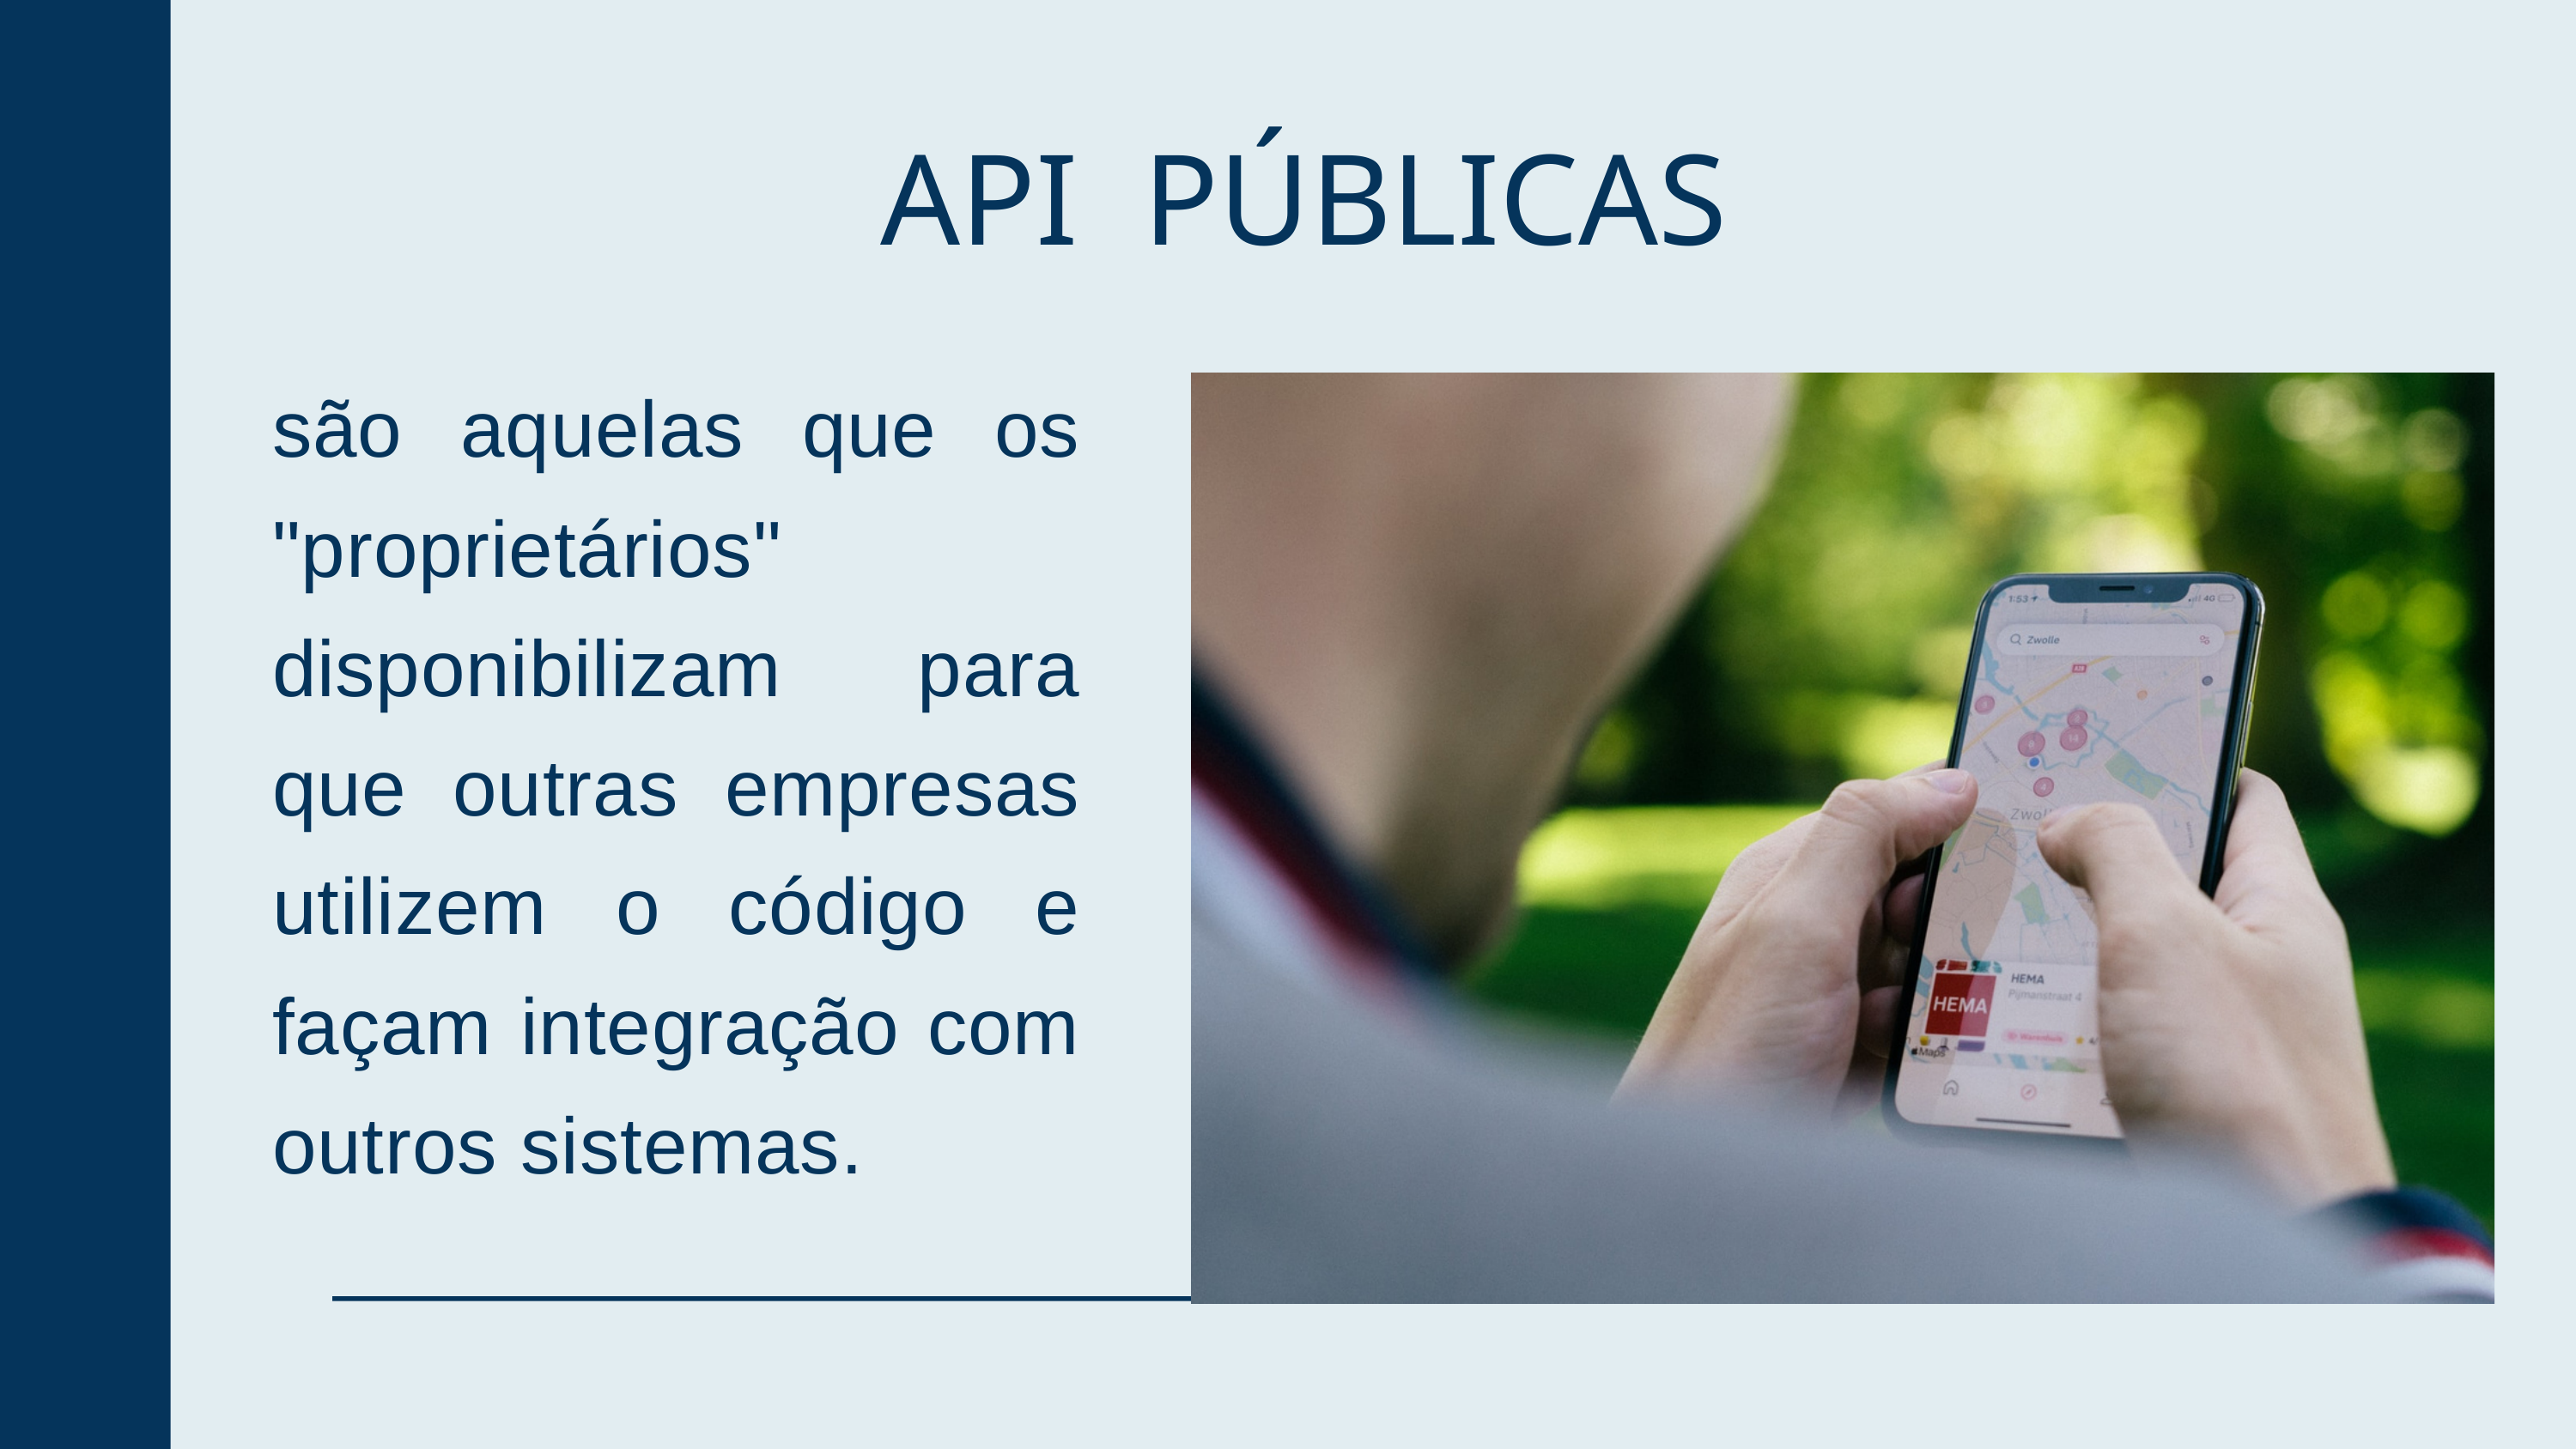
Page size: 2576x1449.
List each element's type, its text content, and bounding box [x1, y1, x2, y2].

text_box são aquelas que os "proprietários" disponibilizam para que outras empresas utilizem o código e façam integração com outros sistemas. [272, 354, 1083, 1190]
text_box [0, 0, 171, 1449]
text_box API PÚBLICAS [248, 119, 2328, 270]
picture [1190, 373, 2495, 1304]
text_box [332, 1296, 1186, 1301]
